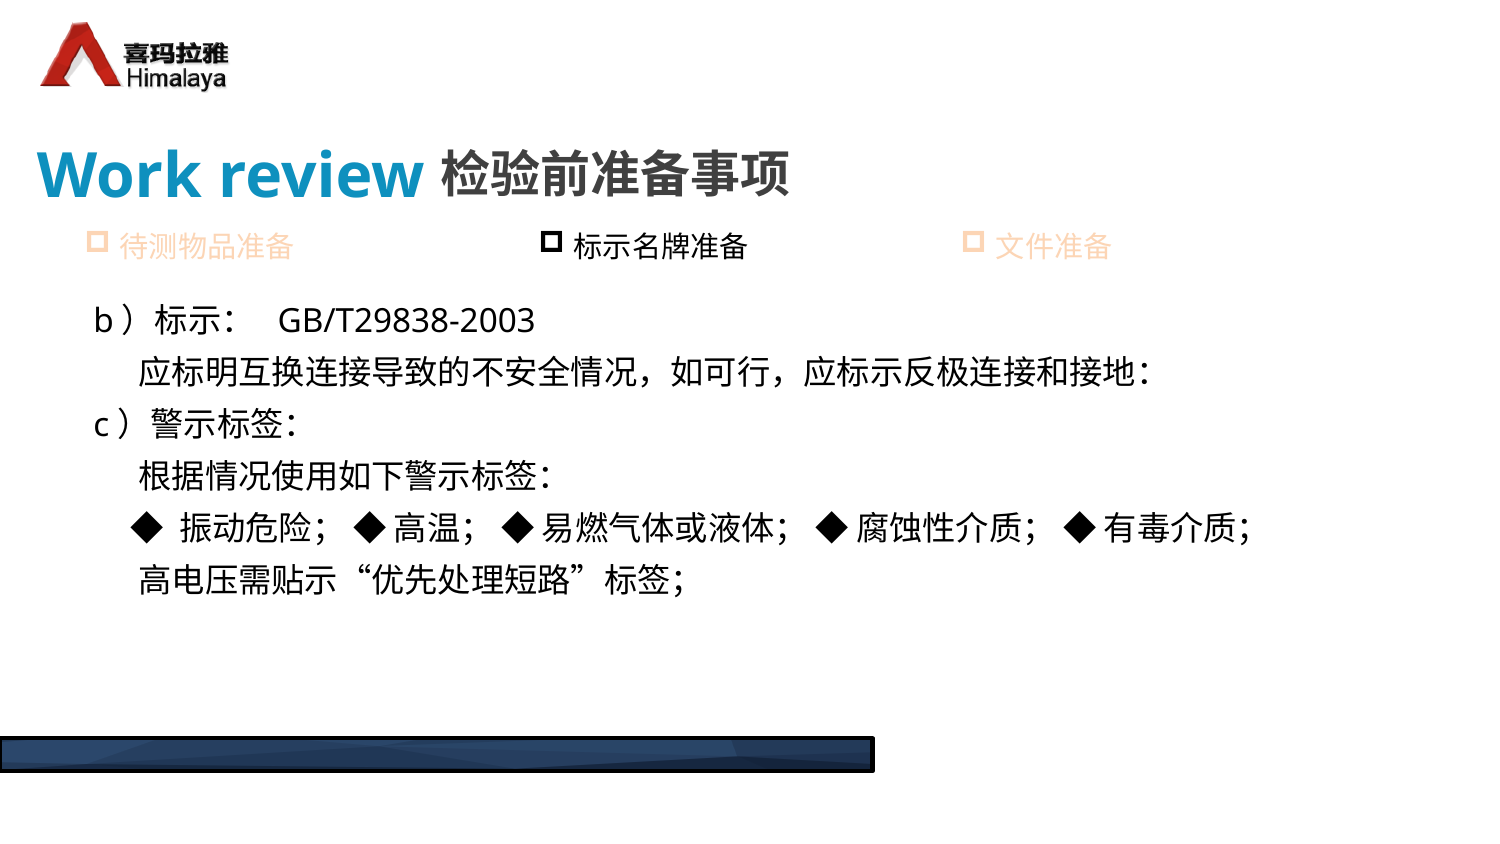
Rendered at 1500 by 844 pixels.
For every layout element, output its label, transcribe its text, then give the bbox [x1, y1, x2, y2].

text_box [0, 736, 875, 773]
text_box 标示名牌准备 [527, 225, 761, 269]
text_box 文件准备 [949, 222, 1125, 269]
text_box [58, 128, 805, 217]
text_box b）标示： GB/T29838-2003 应标明互换连接导致的不安全情况，如可行，应标示反极连接和接地： c）警示标签： 根据情况使用如下警示标签： ◆ 振动危险； ◆ 高温； ◆ 易燃气体或液体； ◆ 腐蚀性介质； ◆ 有毒介质； 高电压需贴示“优先处理短路”标签； [81, 281, 1465, 645]
text_box 待测物品准备 [73, 225, 307, 269]
picture [36, 22, 233, 94]
